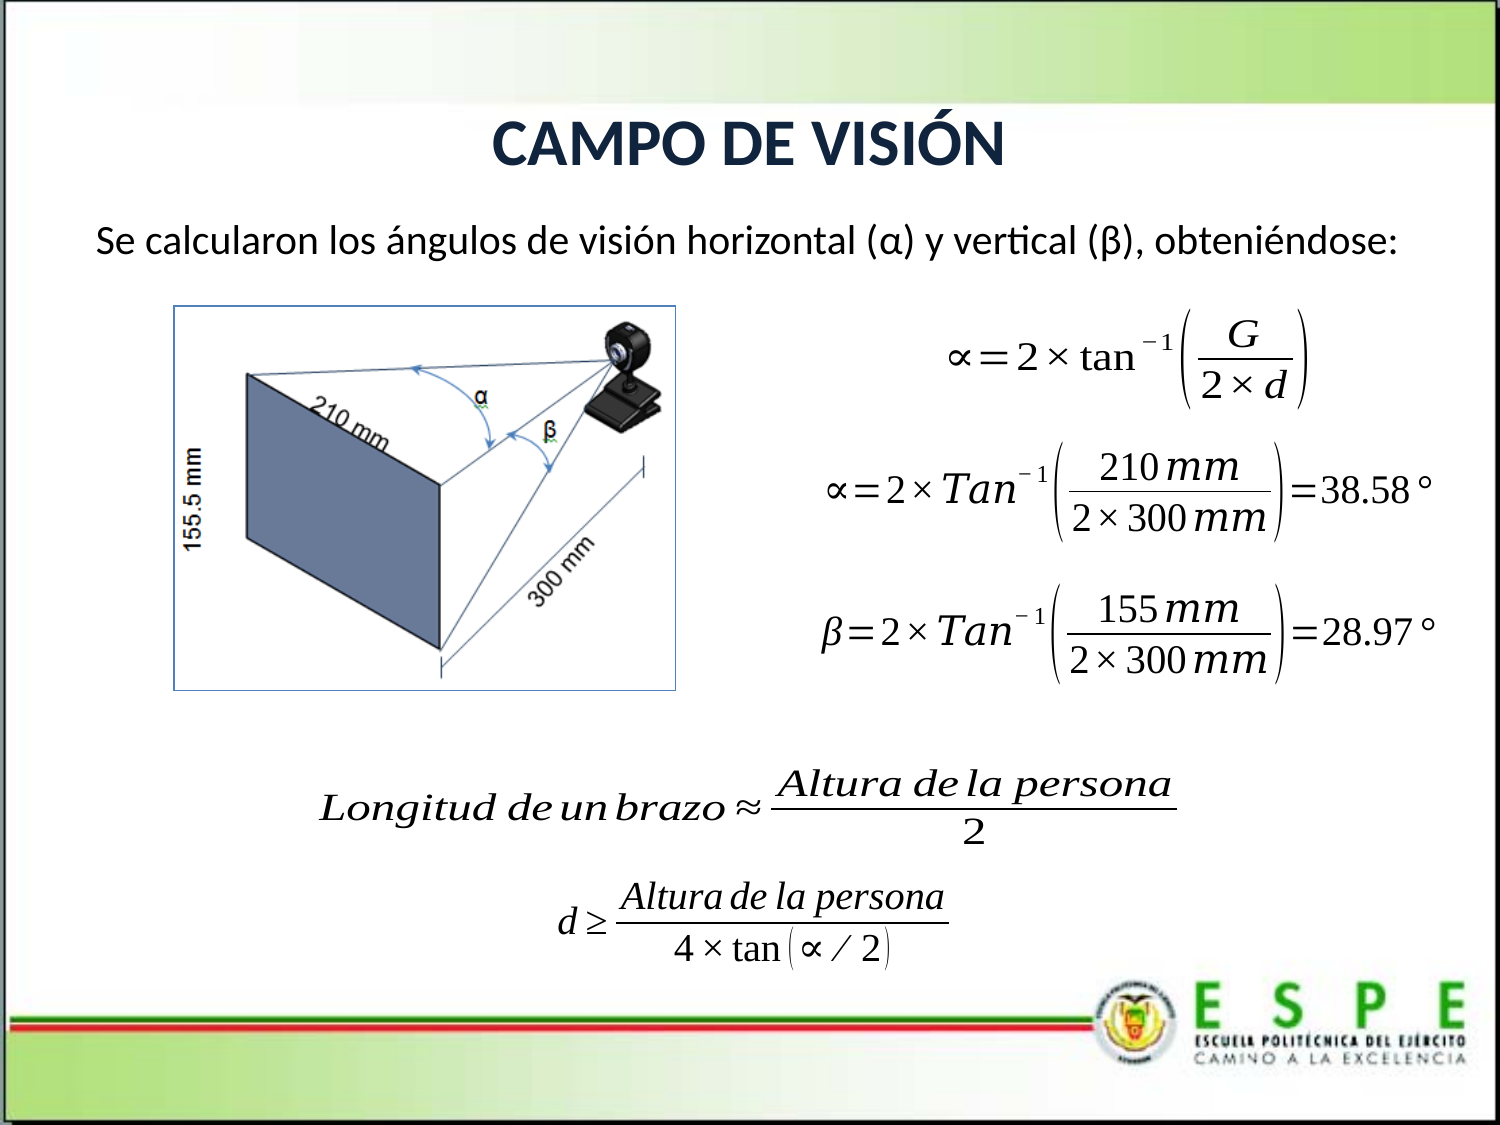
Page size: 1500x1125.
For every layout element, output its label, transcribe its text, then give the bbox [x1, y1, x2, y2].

title CAMPO DE VISIÓN [75, 45, 1425, 233]
picture [0, 0, 1500, 1125]
text_box Se calcularon los ángulos de visión horizontal (α) y vertical (β), obteniéndose: [80, 205, 1415, 270]
